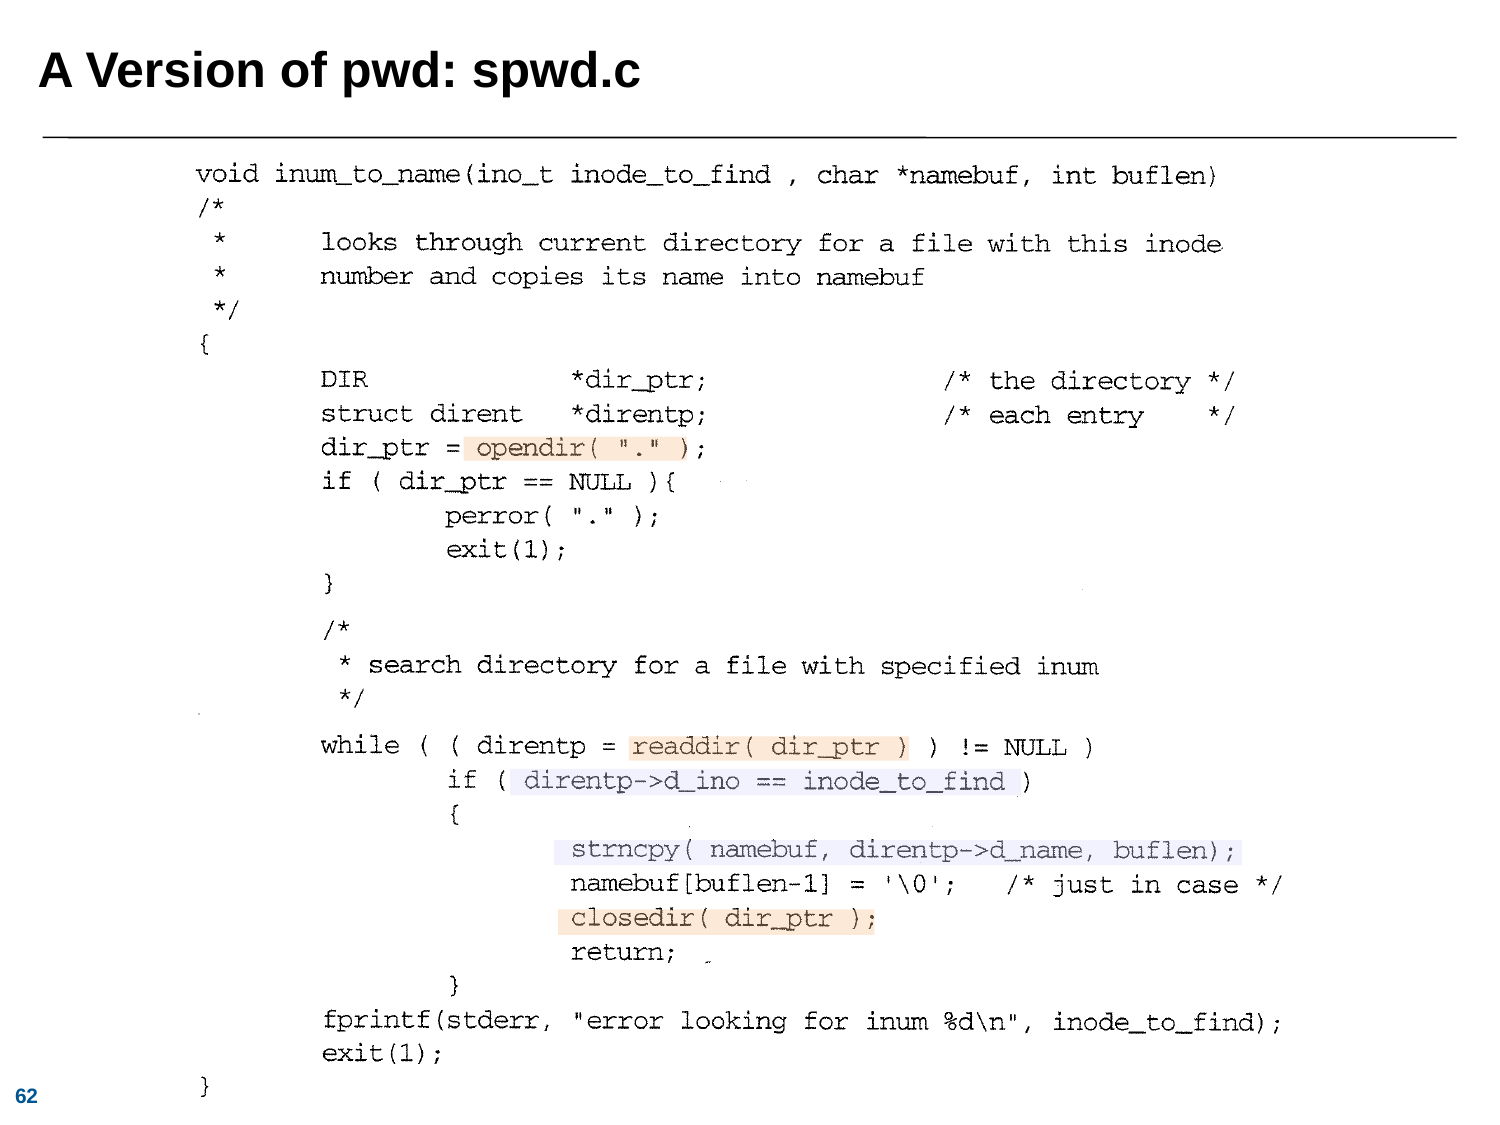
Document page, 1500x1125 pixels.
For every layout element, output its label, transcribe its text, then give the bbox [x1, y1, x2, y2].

title A Version of pwd: spwd.c [37, 37, 1450, 113]
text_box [187, 162, 1300, 1100]
slide_number 62 [0, 1074, 83, 1120]
